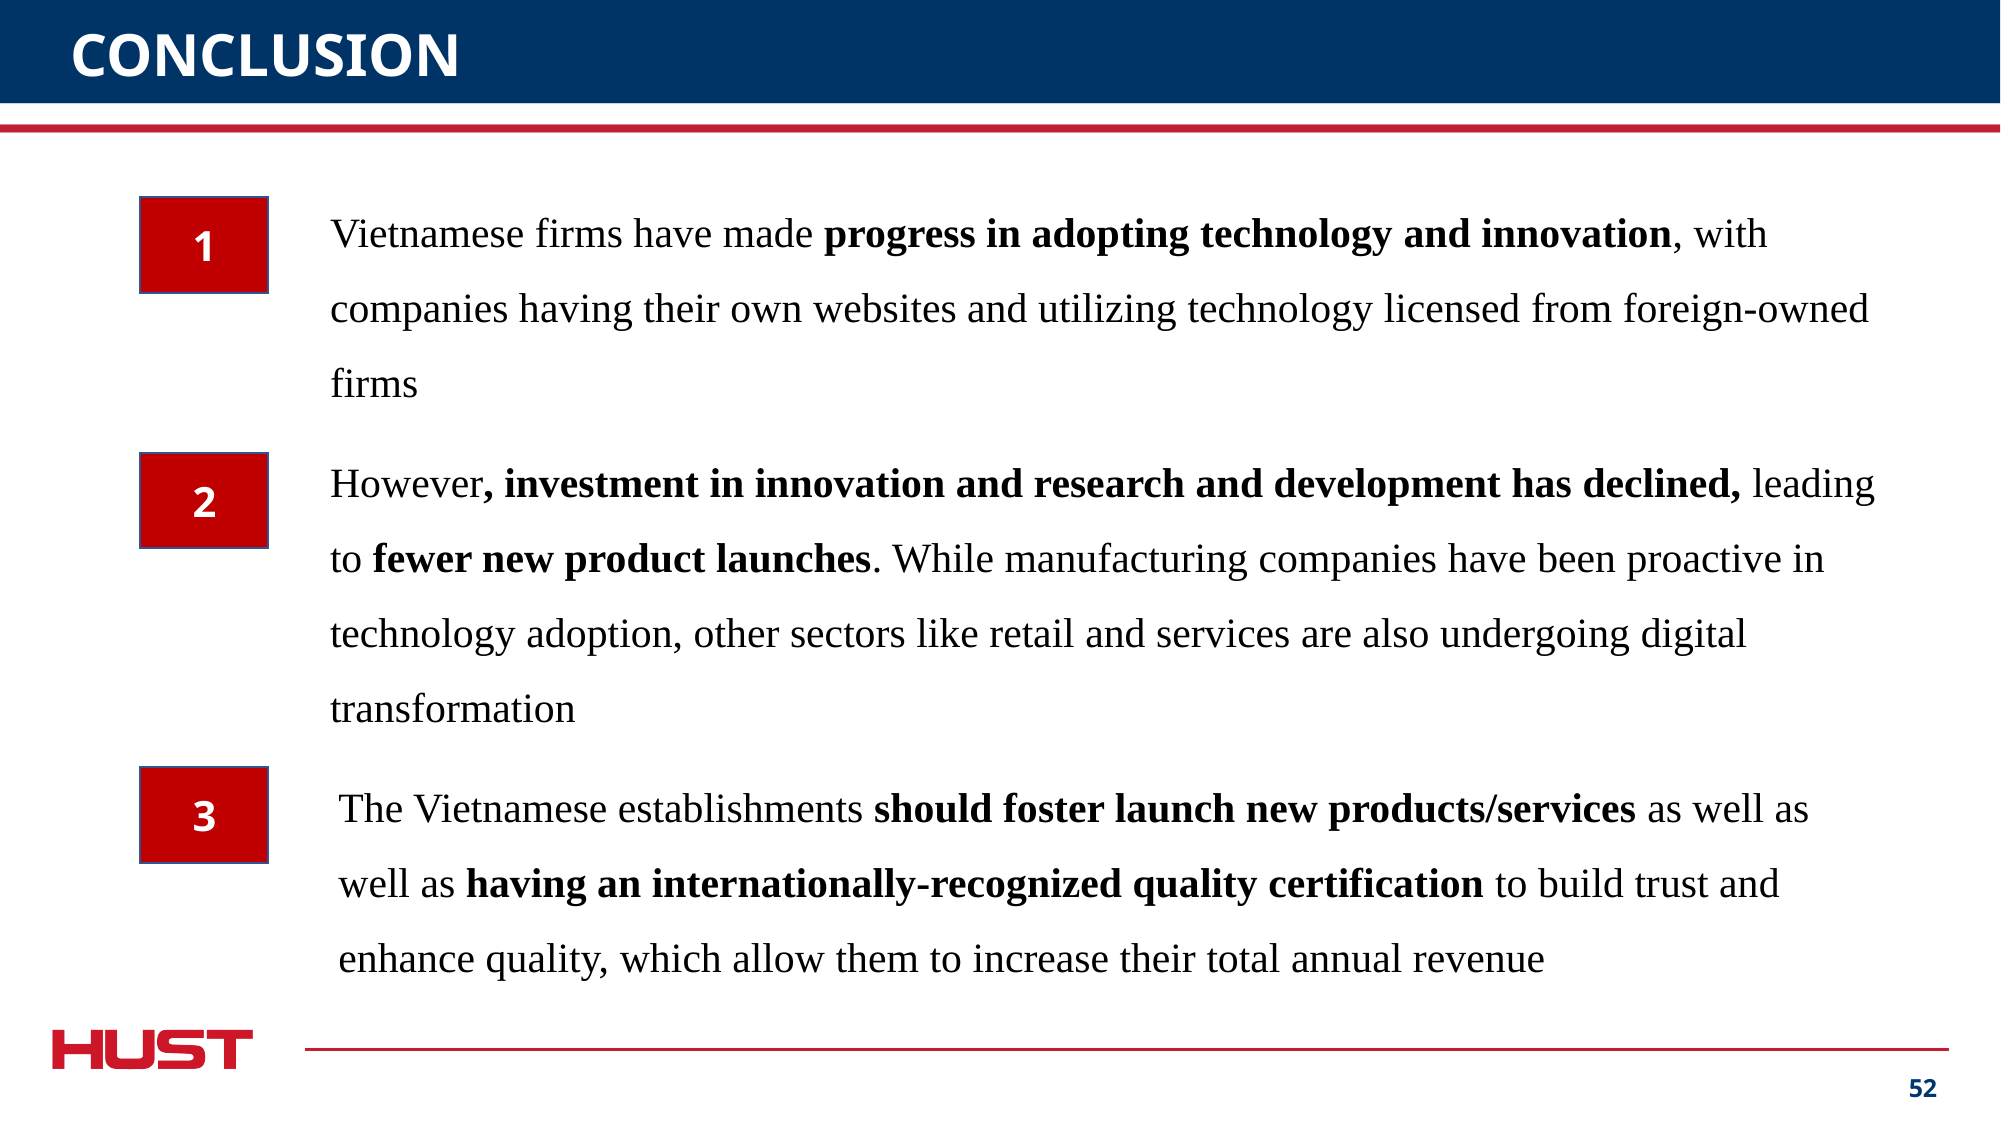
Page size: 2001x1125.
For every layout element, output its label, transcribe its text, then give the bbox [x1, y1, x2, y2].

text_box 2 [139, 452, 269, 549]
text_box Vietnamese firms have made progress in adopting technology and innovation, with companies having their own websites and utilizing technology licensed from foreign-owned firms [315, 173, 1905, 414]
slide_number 52 [1502, 1065, 1953, 1125]
text_box However, investment in innovation and research and development has declined, leading to fewer new product launches. While manufacturing companies have been proactive in technology adoption, other sectors like retail and services are also undergoing digital transformation [315, 423, 1905, 739]
picture [0, 0, 2001, 1125]
title CONCLUSION [55, 18, 1945, 90]
text_box 3 [139, 766, 269, 864]
text_box The Vietnamese establishments should foster launch new products/services as well as well as having an internationally-recognized quality certification to build trust and enhance quality, which allow them to increase their total annual revenue [323, 748, 1897, 989]
text_box 1 [139, 196, 269, 294]
